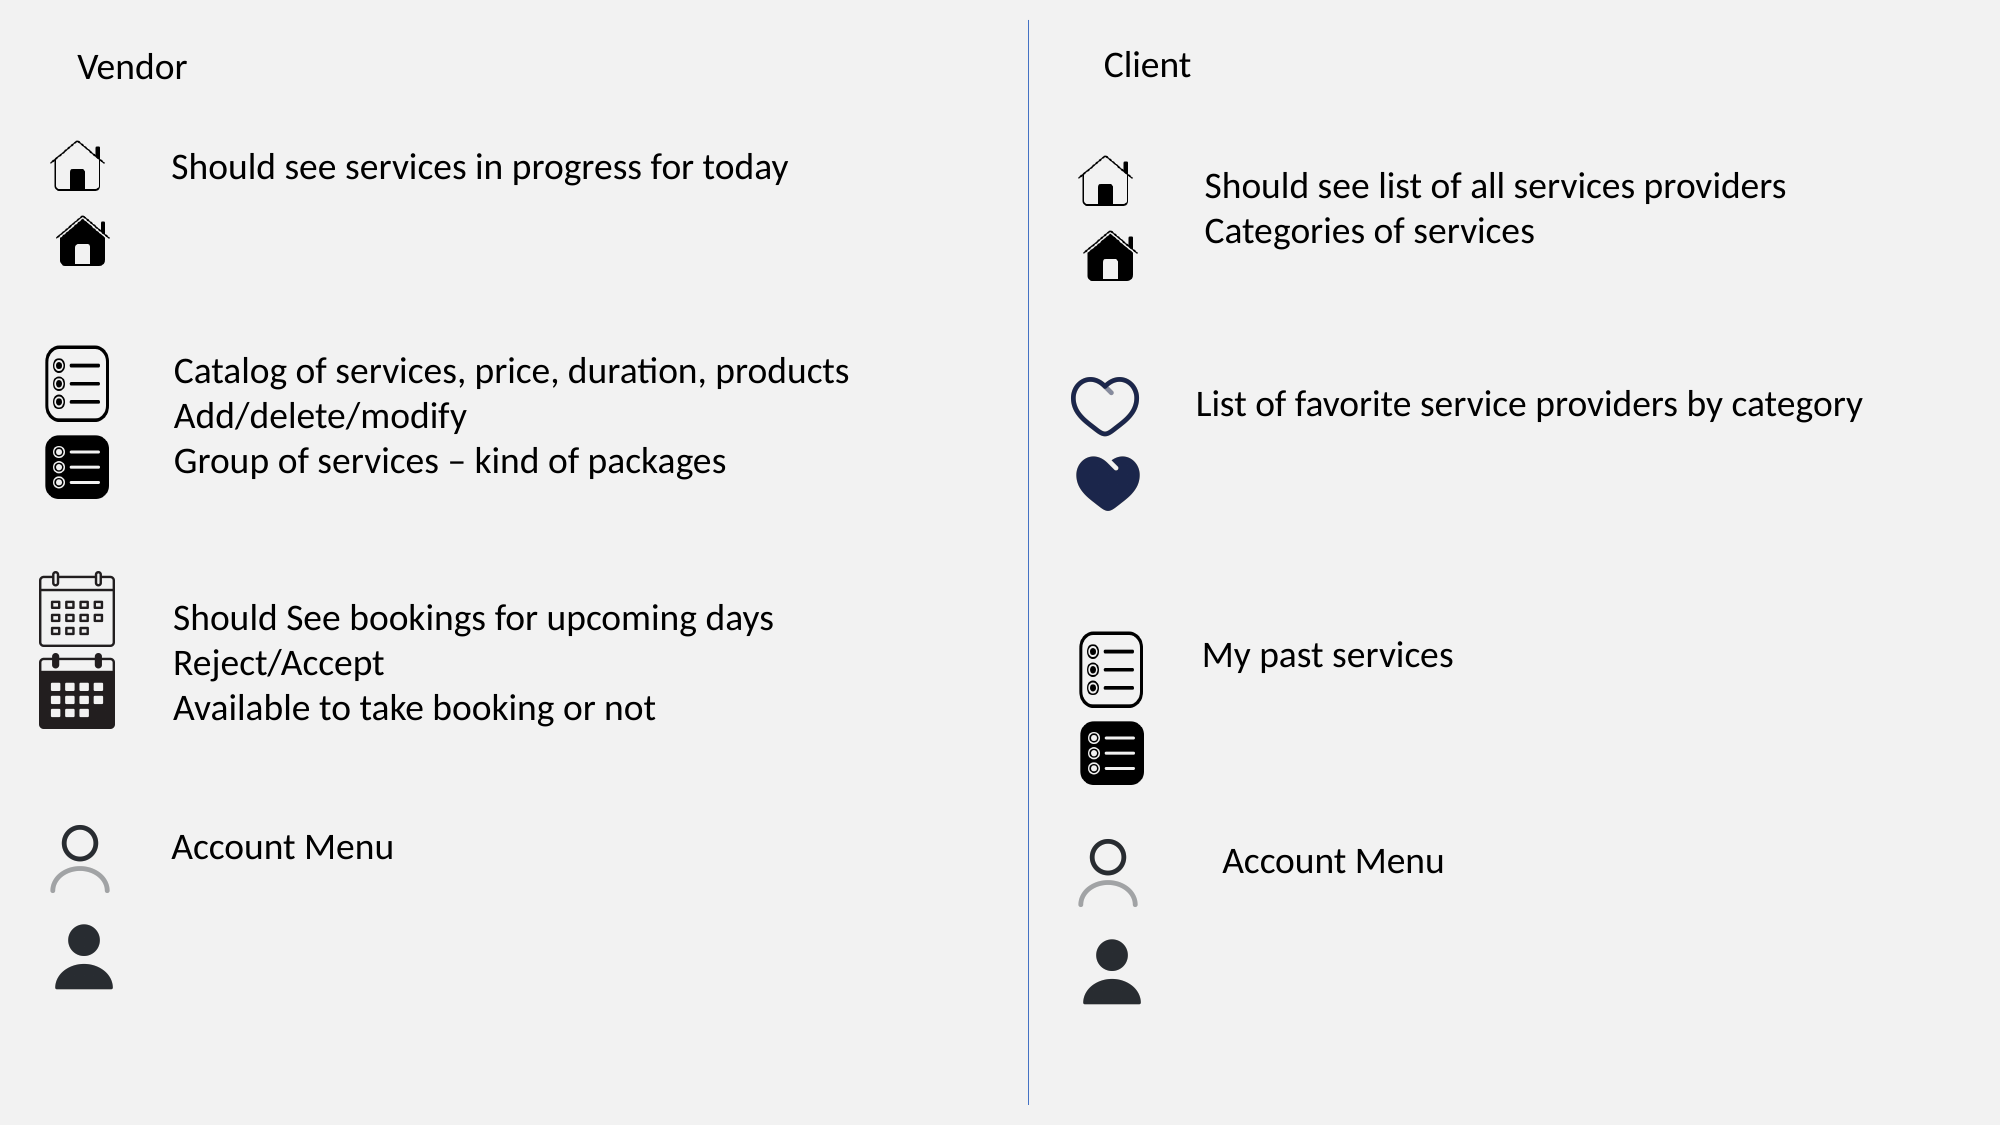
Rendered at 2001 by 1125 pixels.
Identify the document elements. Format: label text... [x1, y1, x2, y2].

picture [1073, 624, 1150, 791]
picture [1070, 835, 1146, 911]
picture [46, 918, 122, 994]
picture [39, 131, 120, 282]
picture [1070, 446, 1146, 522]
text_box Catalog of services, price, duration, products Add/delete/modify Group of services – kind of packages [159, 338, 866, 488]
picture [1074, 933, 1150, 1009]
picture [39, 571, 115, 647]
picture [1067, 369, 1143, 445]
text_box My past services [1187, 622, 1469, 683]
picture [39, 653, 115, 729]
picture [42, 821, 118, 897]
text_box Account Menu [1207, 828, 1461, 889]
text_box List of favorite service providers by category [1181, 372, 1879, 432]
text_box Should see list of all services providers Categories of services [1189, 153, 1803, 259]
picture [39, 338, 115, 505]
text_box Should see services in progress for today [156, 135, 805, 195]
text_box Account Menu [156, 814, 410, 875]
picture [1067, 146, 1148, 297]
text_box Should See bookings for upcoming days Reject/Accept Available to take booking or not [158, 585, 790, 736]
text_box Vendor [62, 34, 809, 94]
text_box Client [1089, 32, 1835, 93]
